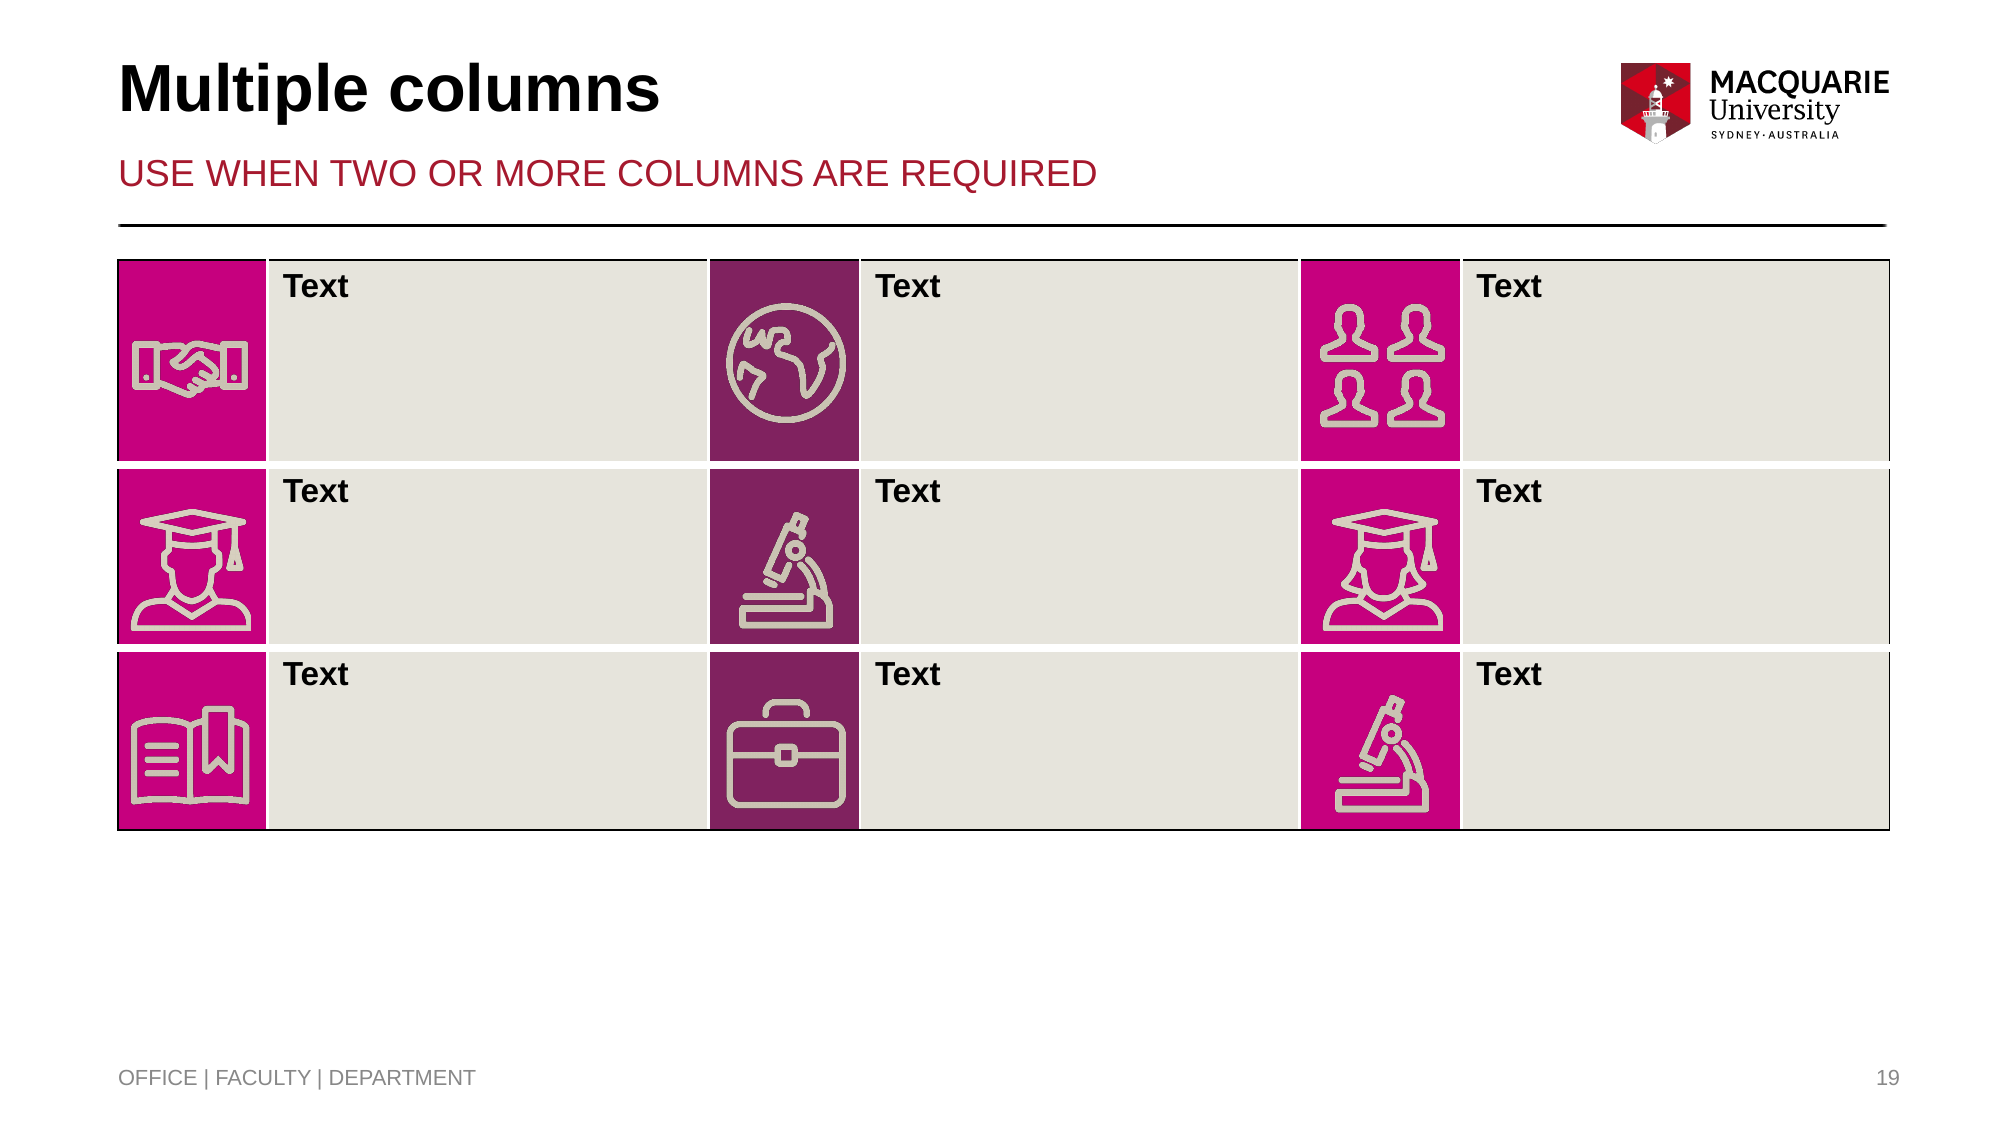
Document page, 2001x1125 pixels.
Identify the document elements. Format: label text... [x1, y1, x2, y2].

picture [129, 509, 251, 631]
table_header [119, 261, 266, 461]
table_cell [119, 652, 266, 829]
picture [724, 692, 847, 815]
table_cell [710, 469, 859, 644]
table_cell Text [269, 652, 707, 829]
picture [1320, 691, 1445, 816]
table_cell [119, 469, 266, 644]
picture [129, 693, 251, 816]
title Multiple columns [118, 45, 1506, 149]
picture [1321, 509, 1443, 631]
table_cell Text [861, 652, 1298, 829]
table_cell Text [269, 469, 707, 644]
picture [1586, 35, 1922, 168]
picture [129, 308, 251, 430]
table_header Text [1463, 261, 1889, 461]
table_cell [1301, 469, 1460, 644]
table_cell [710, 652, 859, 829]
slide_number ‹#› [1433, 1046, 1900, 1107]
table_header Text [269, 261, 707, 461]
table_cell Text [861, 469, 1298, 644]
table_header [1301, 261, 1460, 461]
picture [724, 302, 847, 424]
list USE WHEN TWO OR MORE COLUMNS ARE REQUIRED [118, 149, 1520, 222]
table_header Text [861, 261, 1298, 461]
footer OFFICE | FACULTY | DEPARTMENT [118, 1046, 1001, 1107]
table_cell Text [1463, 469, 1889, 644]
table_cell Text [1463, 652, 1889, 829]
table_cell [1301, 652, 1460, 829]
picture [1309, 292, 1456, 439]
table_header [710, 261, 859, 461]
picture [723, 507, 848, 632]
